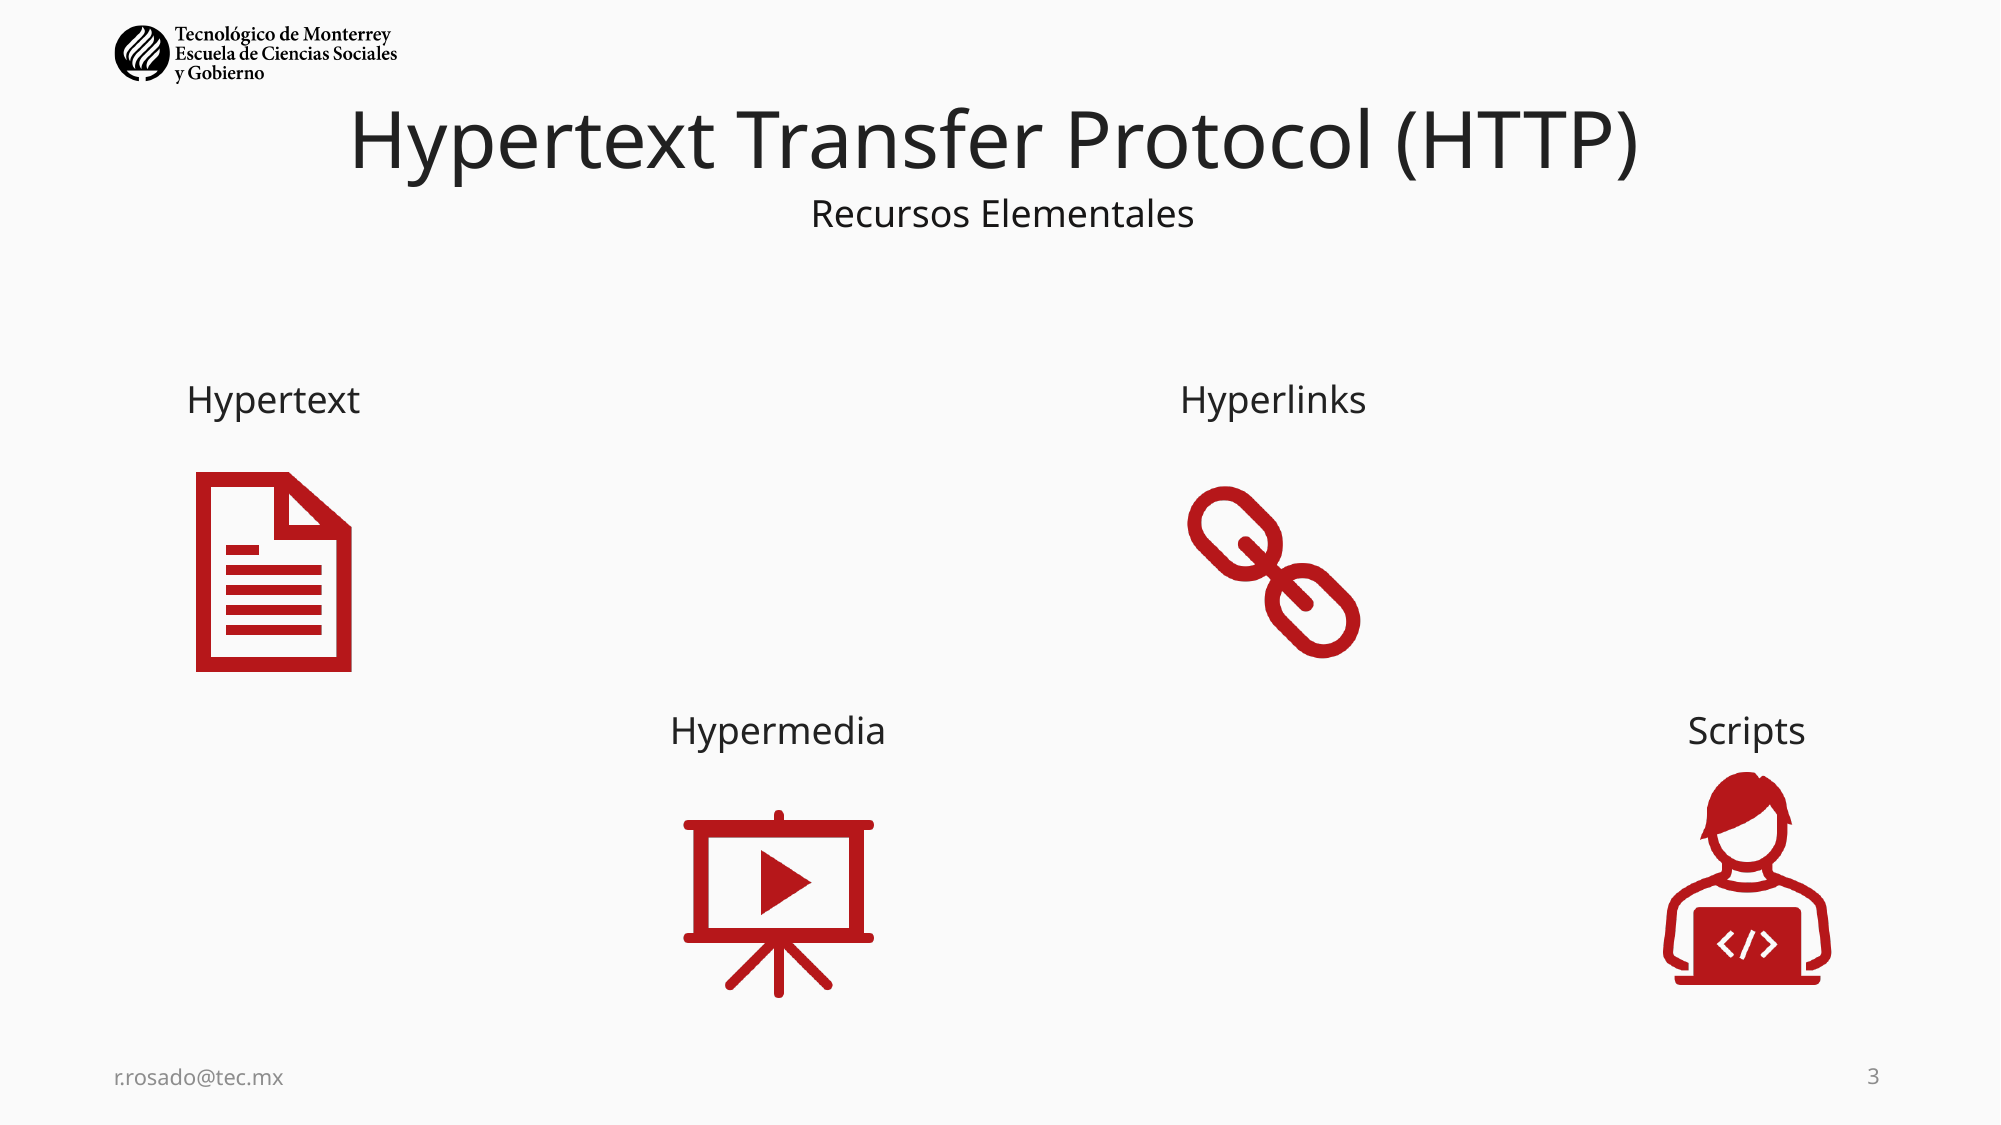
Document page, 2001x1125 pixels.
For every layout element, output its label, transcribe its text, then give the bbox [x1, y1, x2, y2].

text_box Scripts [1602, 700, 1892, 760]
text_box Hypertext [113, 368, 433, 429]
text_box Hyperlinks [1114, 368, 1433, 429]
footer r.rosado@tec.mx [98, 1029, 1260, 1125]
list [1627, 749, 1868, 990]
slide_number 3 [1852, 1029, 1912, 1125]
title Hypertext Transfer Protocol (HTTP) [96, 76, 1892, 210]
picture [111, 24, 399, 76]
text_box Hypermedia [610, 700, 947, 760]
picture [658, 782, 899, 1023]
picture [153, 451, 394, 693]
picture [1153, 451, 1394, 693]
text_box Recursos Elementales [114, 182, 1892, 243]
